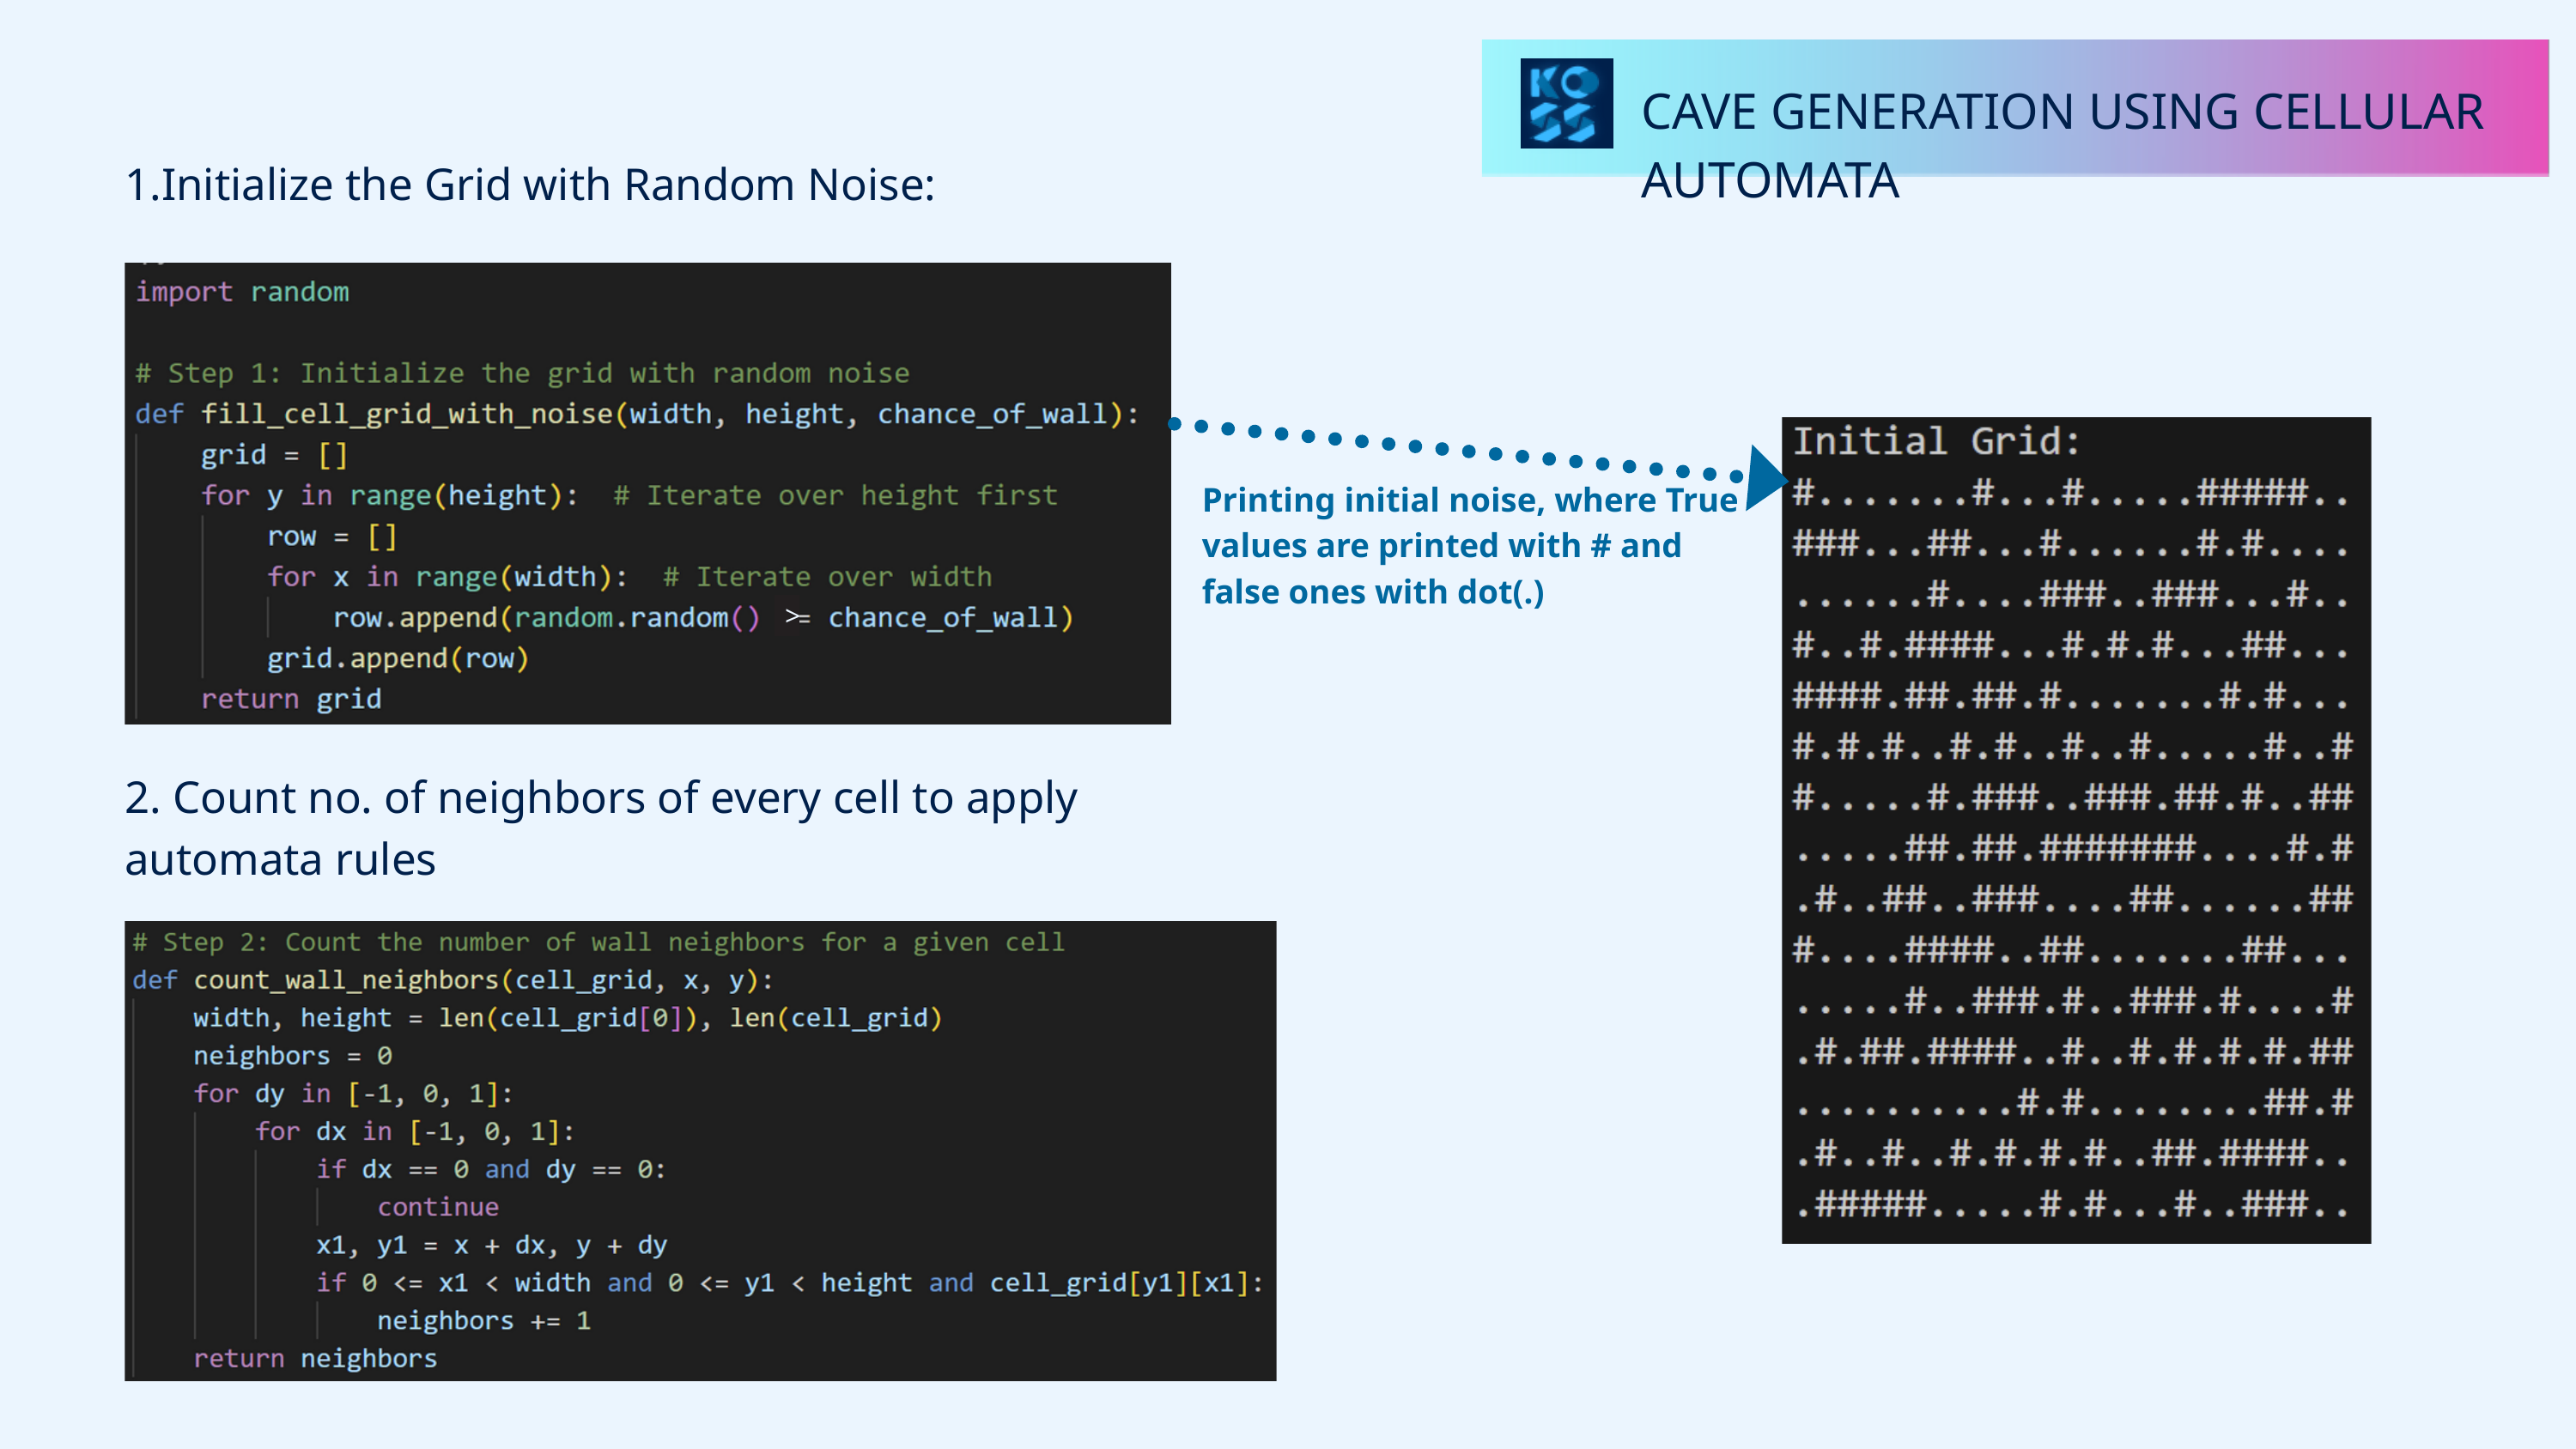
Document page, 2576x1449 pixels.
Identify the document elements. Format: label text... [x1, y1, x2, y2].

text_box [1782, 417, 2372, 1244]
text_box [1481, 39, 2576, 177]
text_box 2. Count no. of neighbors of every cell to apply automata rules [125, 761, 1237, 884]
text_box [125, 263, 1171, 724]
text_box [774, 595, 800, 636]
text_box [125, 921, 1277, 1381]
text_box Printing initial noise, where True values are printed with # and false ones with dot(.) [1201, 472, 1752, 610]
text_box [1777, 471, 1789, 490]
text_box 1.Initialize the Grid with Random Noise: [125, 148, 986, 210]
